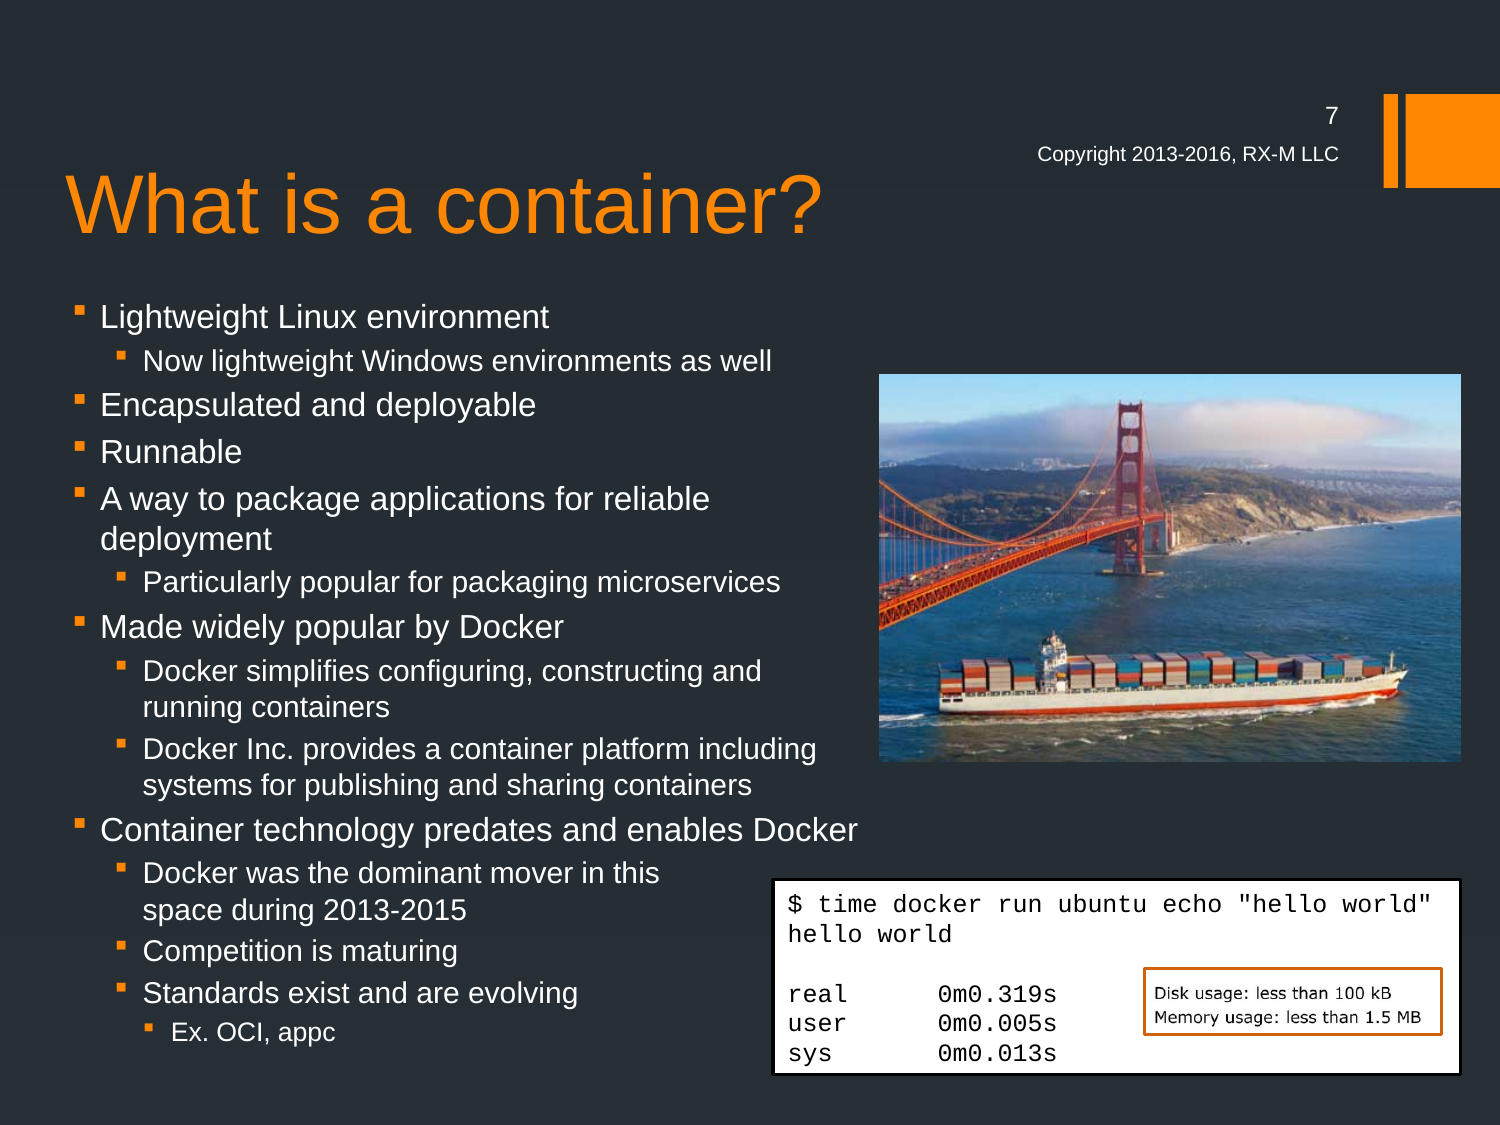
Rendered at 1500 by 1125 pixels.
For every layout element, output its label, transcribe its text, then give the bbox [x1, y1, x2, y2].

picture [1145, 969, 1441, 1034]
footer Copyright 2013-2016, RX-M LLC [985, 140, 1355, 190]
list Lightweight Linux environment Now lightweight Windows environments as well Encapsulated and deployable Runnable A way to package applications for reliable deployment Particularly popular for packaging microservices Made widely popular by Docker Docker simplifies configuring, constructing and running containers Docker Inc. provides a container platform including systems for publishing and sharing containers Container technology predates and enables Docker Docker was the dominant mover in this space during 2013-2015 Competition is maturing Standards exist and are evolving Ex. OCI, appc [50, 287, 880, 1075]
slide_number 7 [1199, 90, 1355, 140]
title What is a container? [50, 67, 1250, 258]
text_box $ time docker run ubuntu echo "hello world" hello world real 0m0.319s user 0m0.005s sys 0m0.013s [771, 878, 1462, 1076]
picture [878, 374, 1462, 763]
